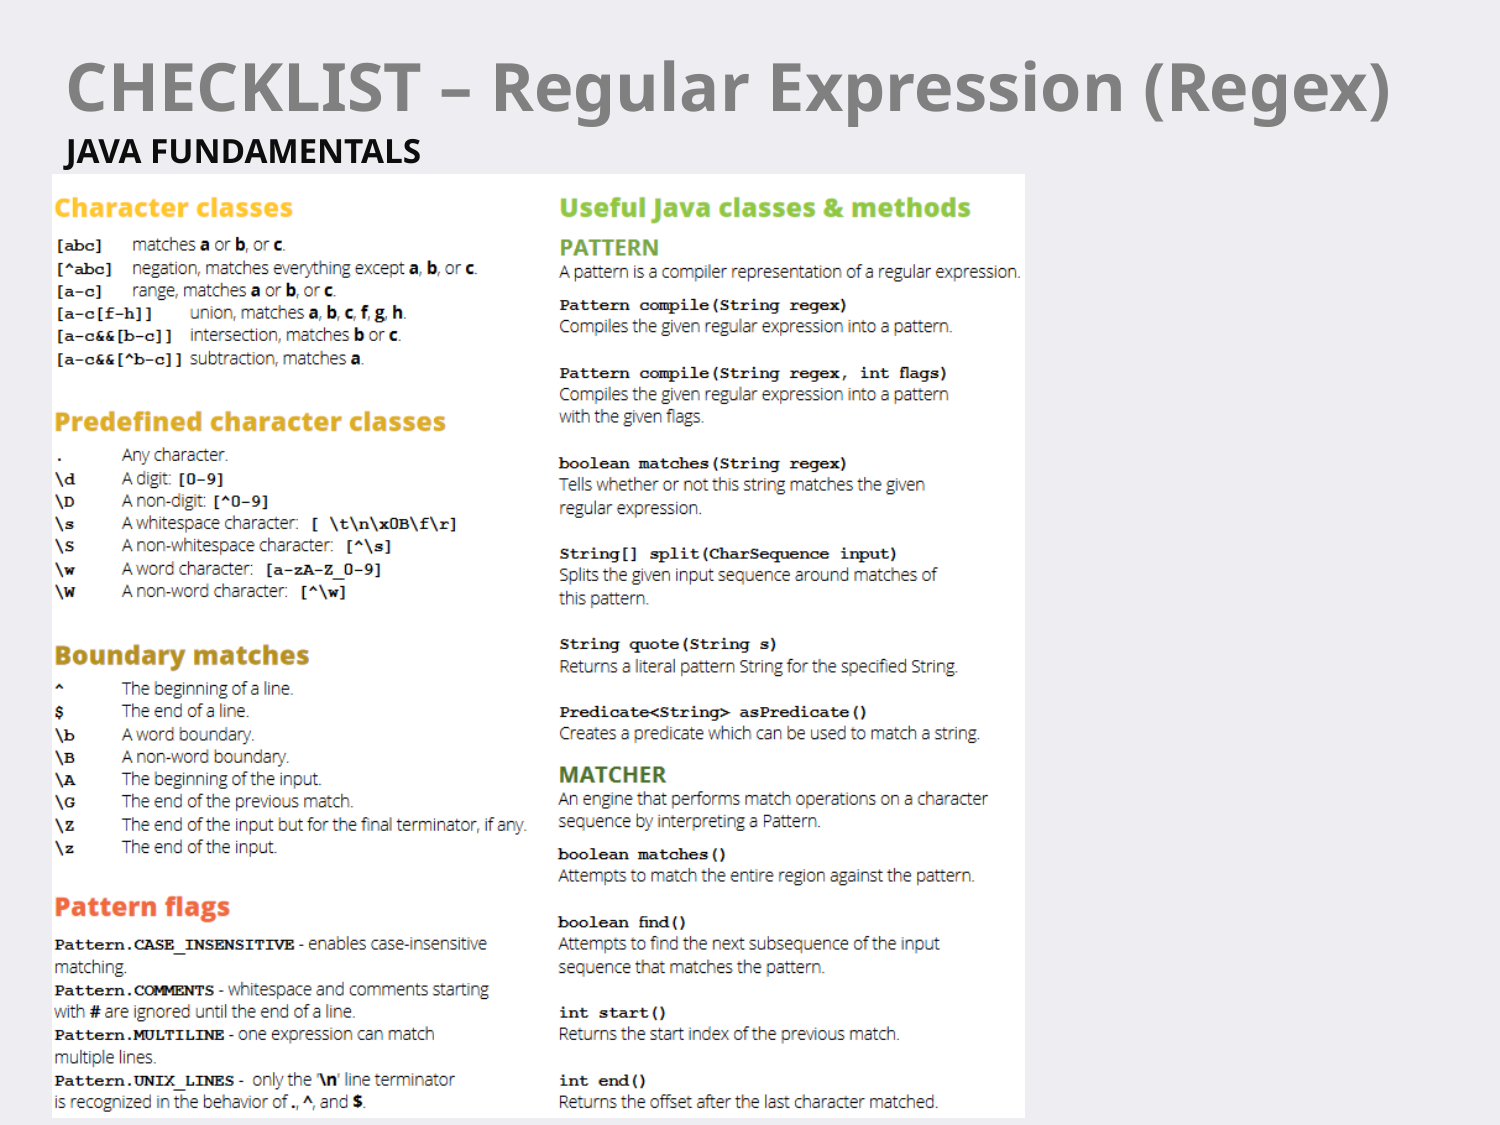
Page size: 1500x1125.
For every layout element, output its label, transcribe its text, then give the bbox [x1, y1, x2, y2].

list CHECKLIST – Regular Expression (Regex) [51, 45, 1475, 125]
list JAVA FUNDAMENTALS [51, 125, 752, 174]
picture [52, 174, 1026, 1118]
